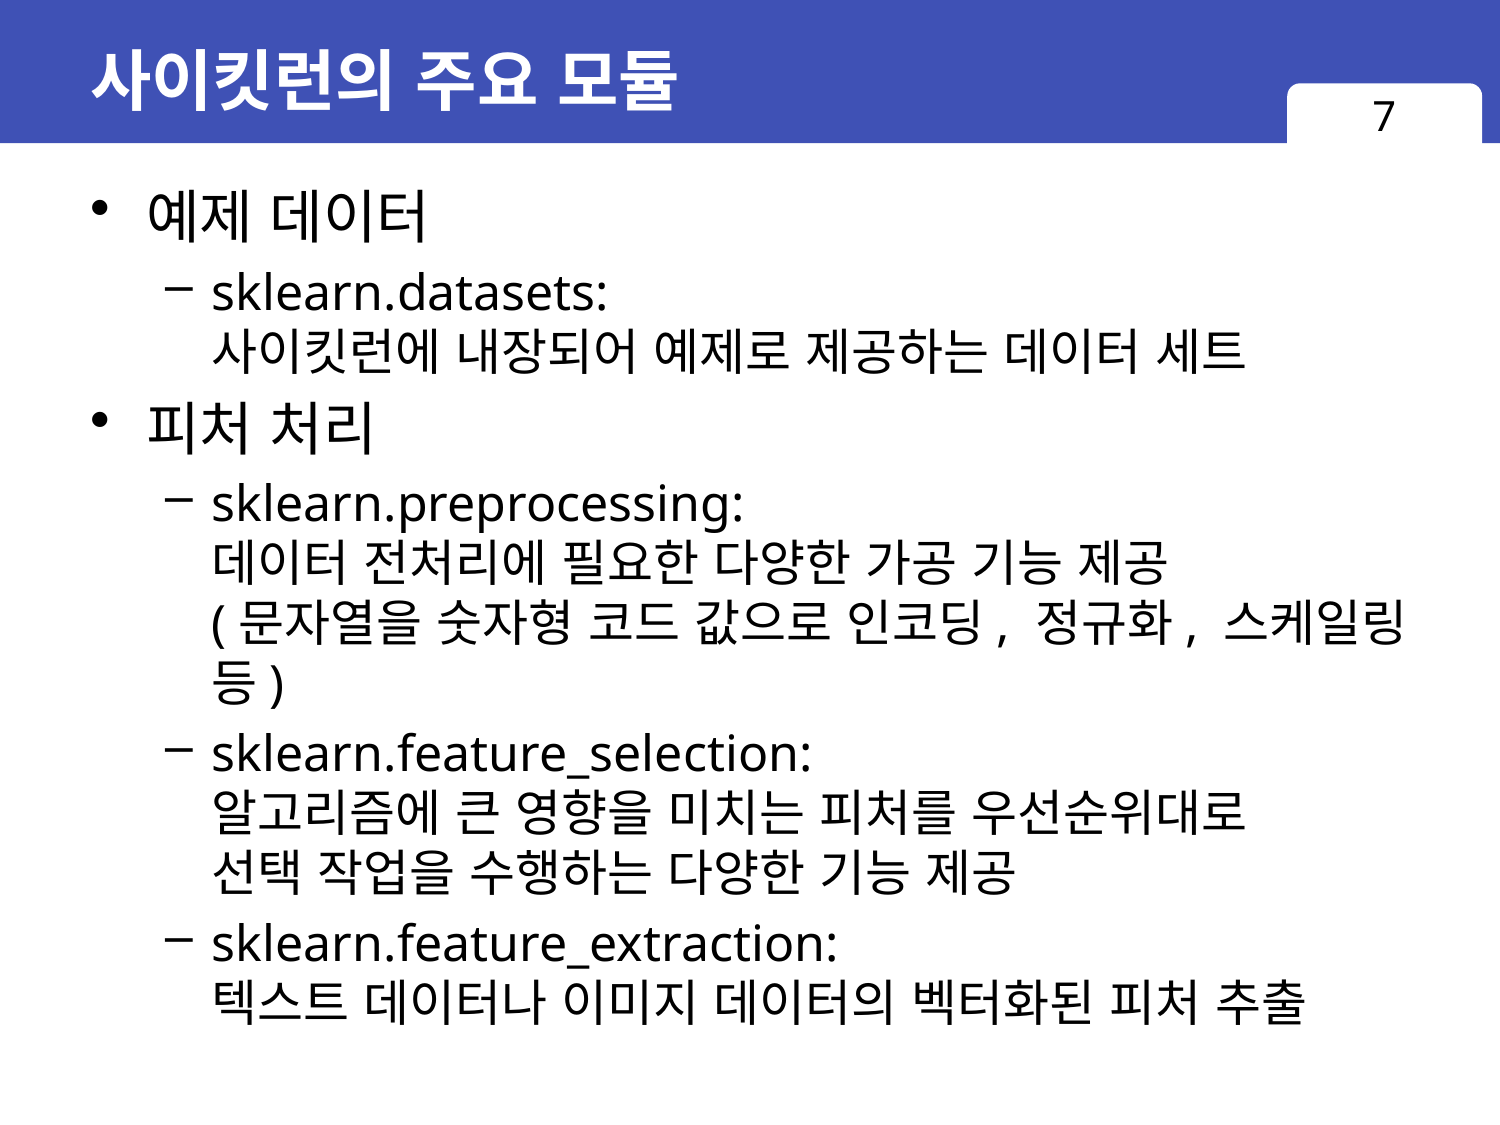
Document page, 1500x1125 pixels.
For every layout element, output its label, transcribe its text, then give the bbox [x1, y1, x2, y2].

list 예제 데이터 sklearn.datasets: 사이킷런에 내장되어 예제로 제공하는 데이터 세트 피처 처리 sklearn.preprocessing: 데이터 전처리에 필요한 다양한 가공 기능 제공 (문자열을 숫자형 코드 값으로 인코딩, 정규화, 스케일링 등) sklearn.feature_selection: 알고리즘에 큰 영향을 미치는 피처를 우선순위대로 선택 작업을 수행하는 다양한 기능 제공 sklearn.feature_extraction: 텍스트 데이터나 이미지 데이터의 벡터화된 피처 추출 [74, 172, 1483, 1095]
slide_number 7 [1286, 81, 1483, 161]
title 사이킷런의 주요 모듈 [74, 16, 1426, 141]
